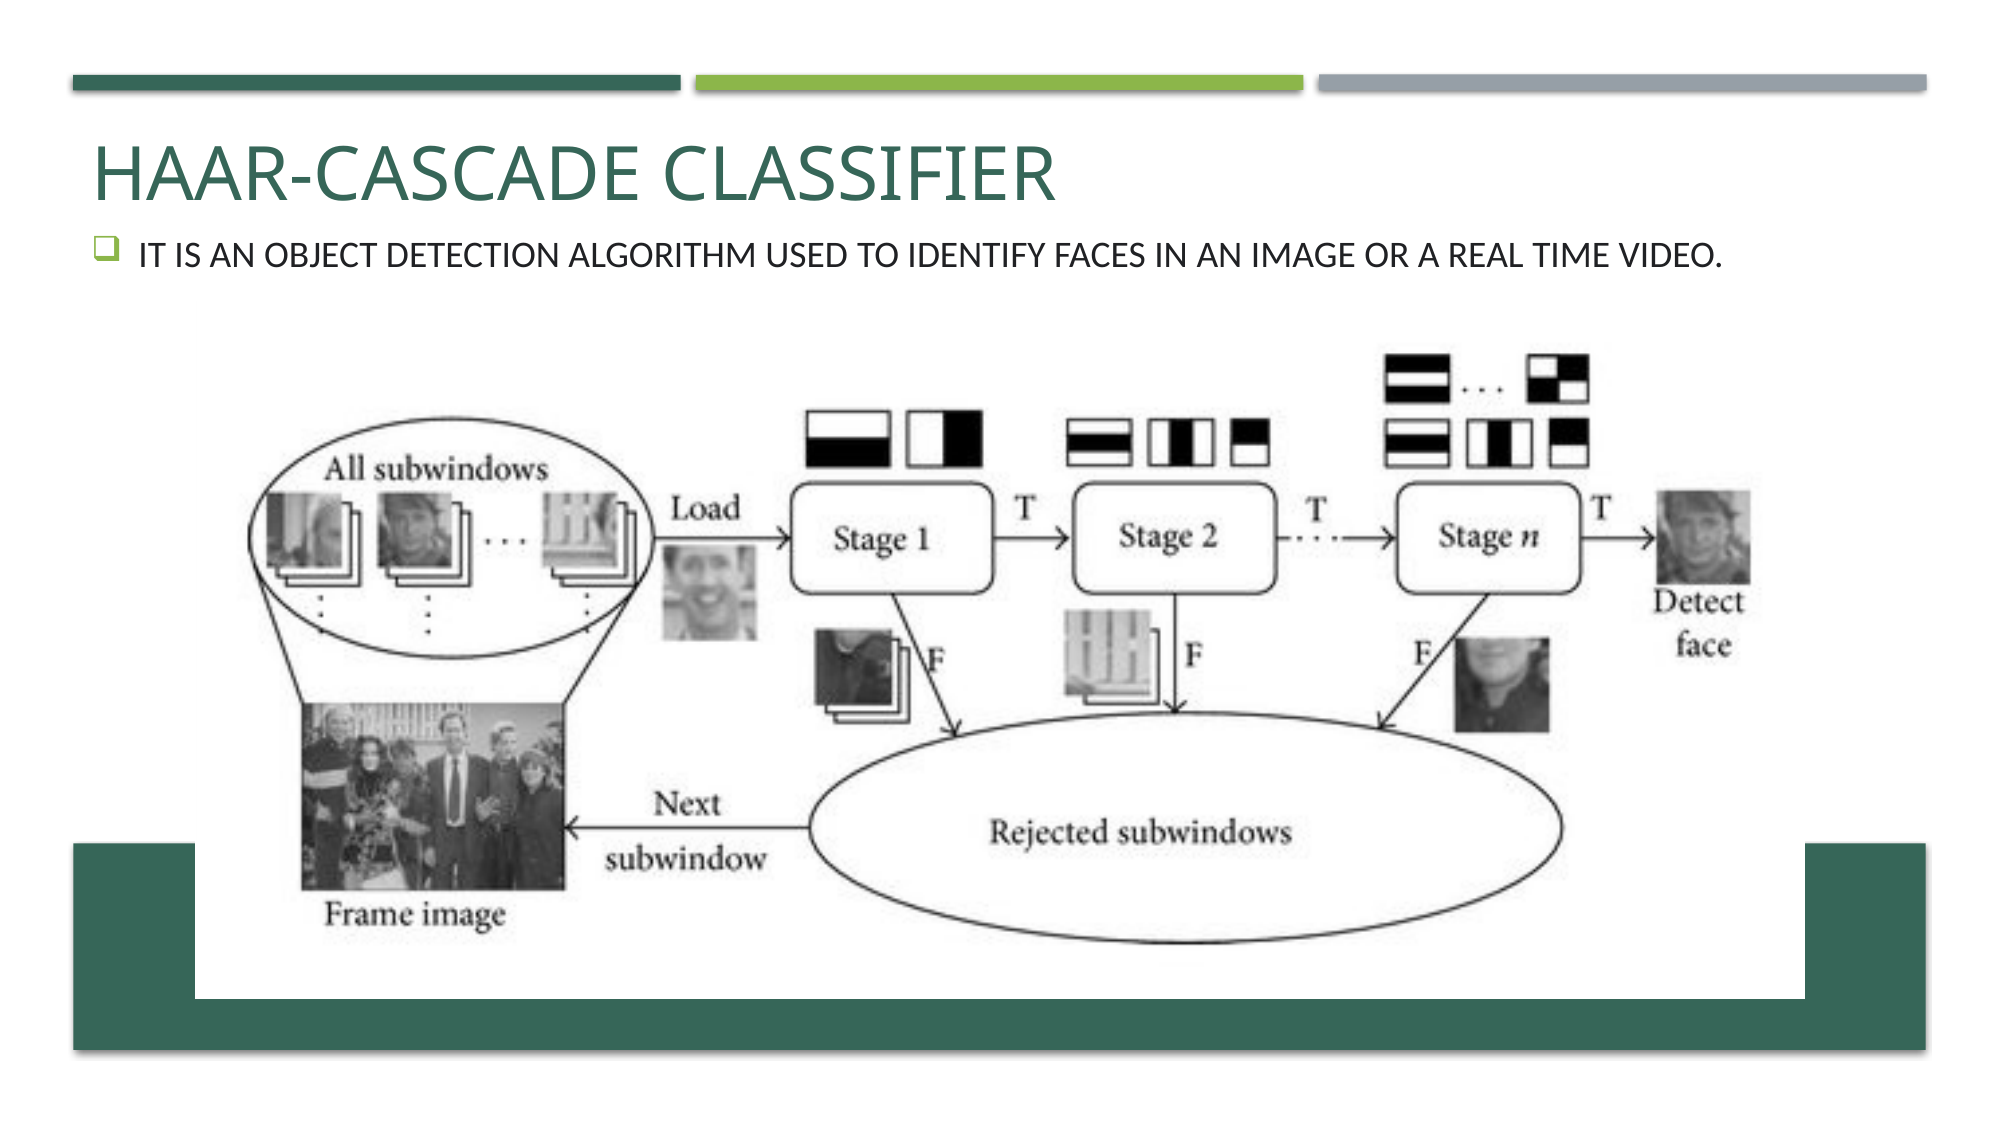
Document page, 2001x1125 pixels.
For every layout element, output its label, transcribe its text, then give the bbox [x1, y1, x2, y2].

list It is an Object Detection Algorithm used to identify faces in an image or a real time video. [76, 222, 1905, 844]
picture [195, 300, 1805, 999]
title HAAR-CASCADE CLASSIFIER [76, 103, 1905, 222]
